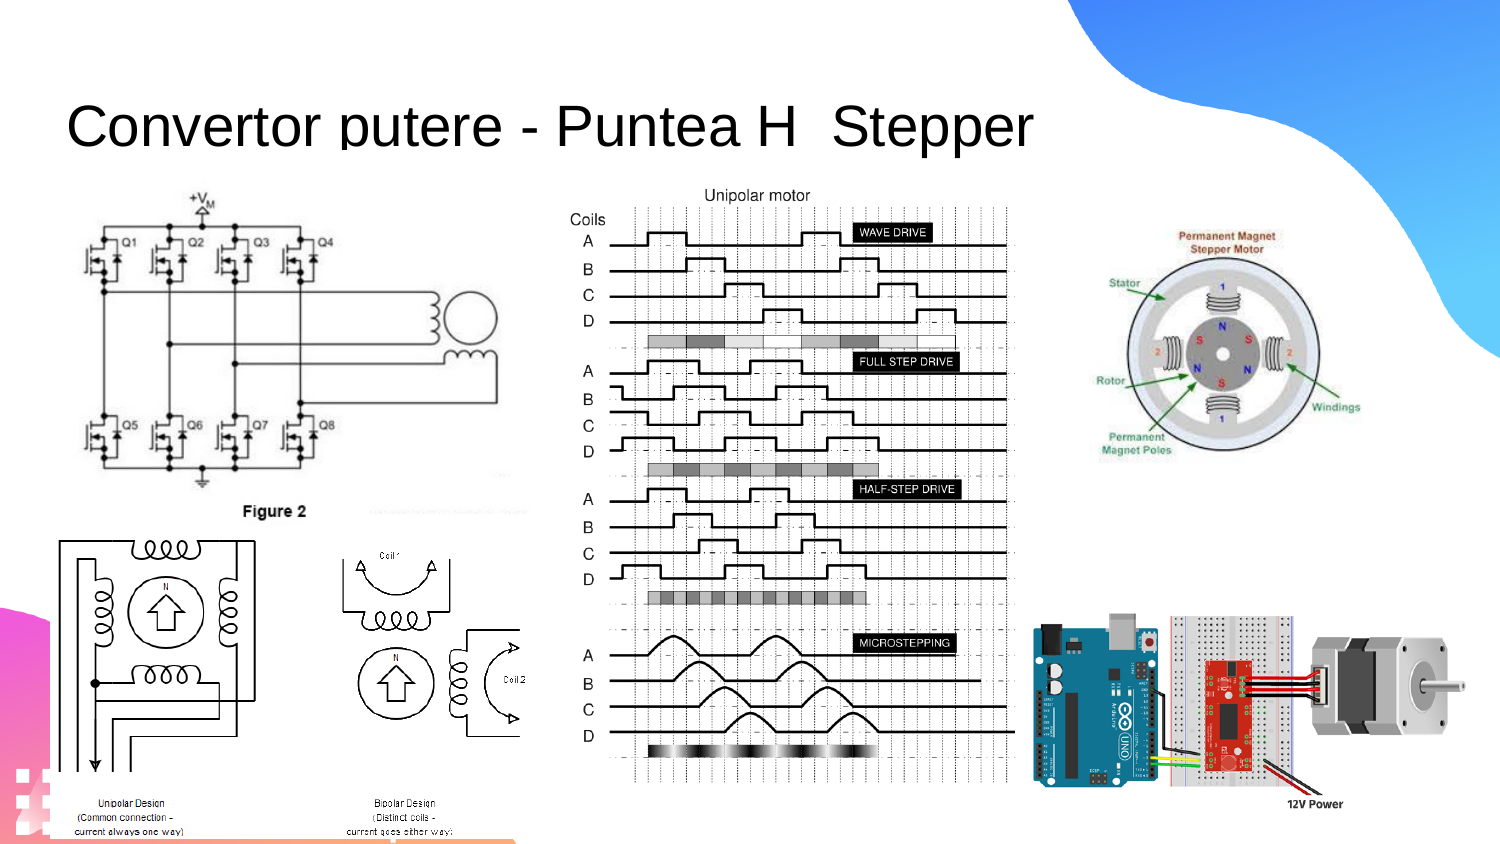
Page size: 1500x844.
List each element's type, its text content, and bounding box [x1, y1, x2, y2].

title Convertor putere - Puntea H Stepper [51, 72, 1449, 167]
picture [0, 0, 1500, 844]
